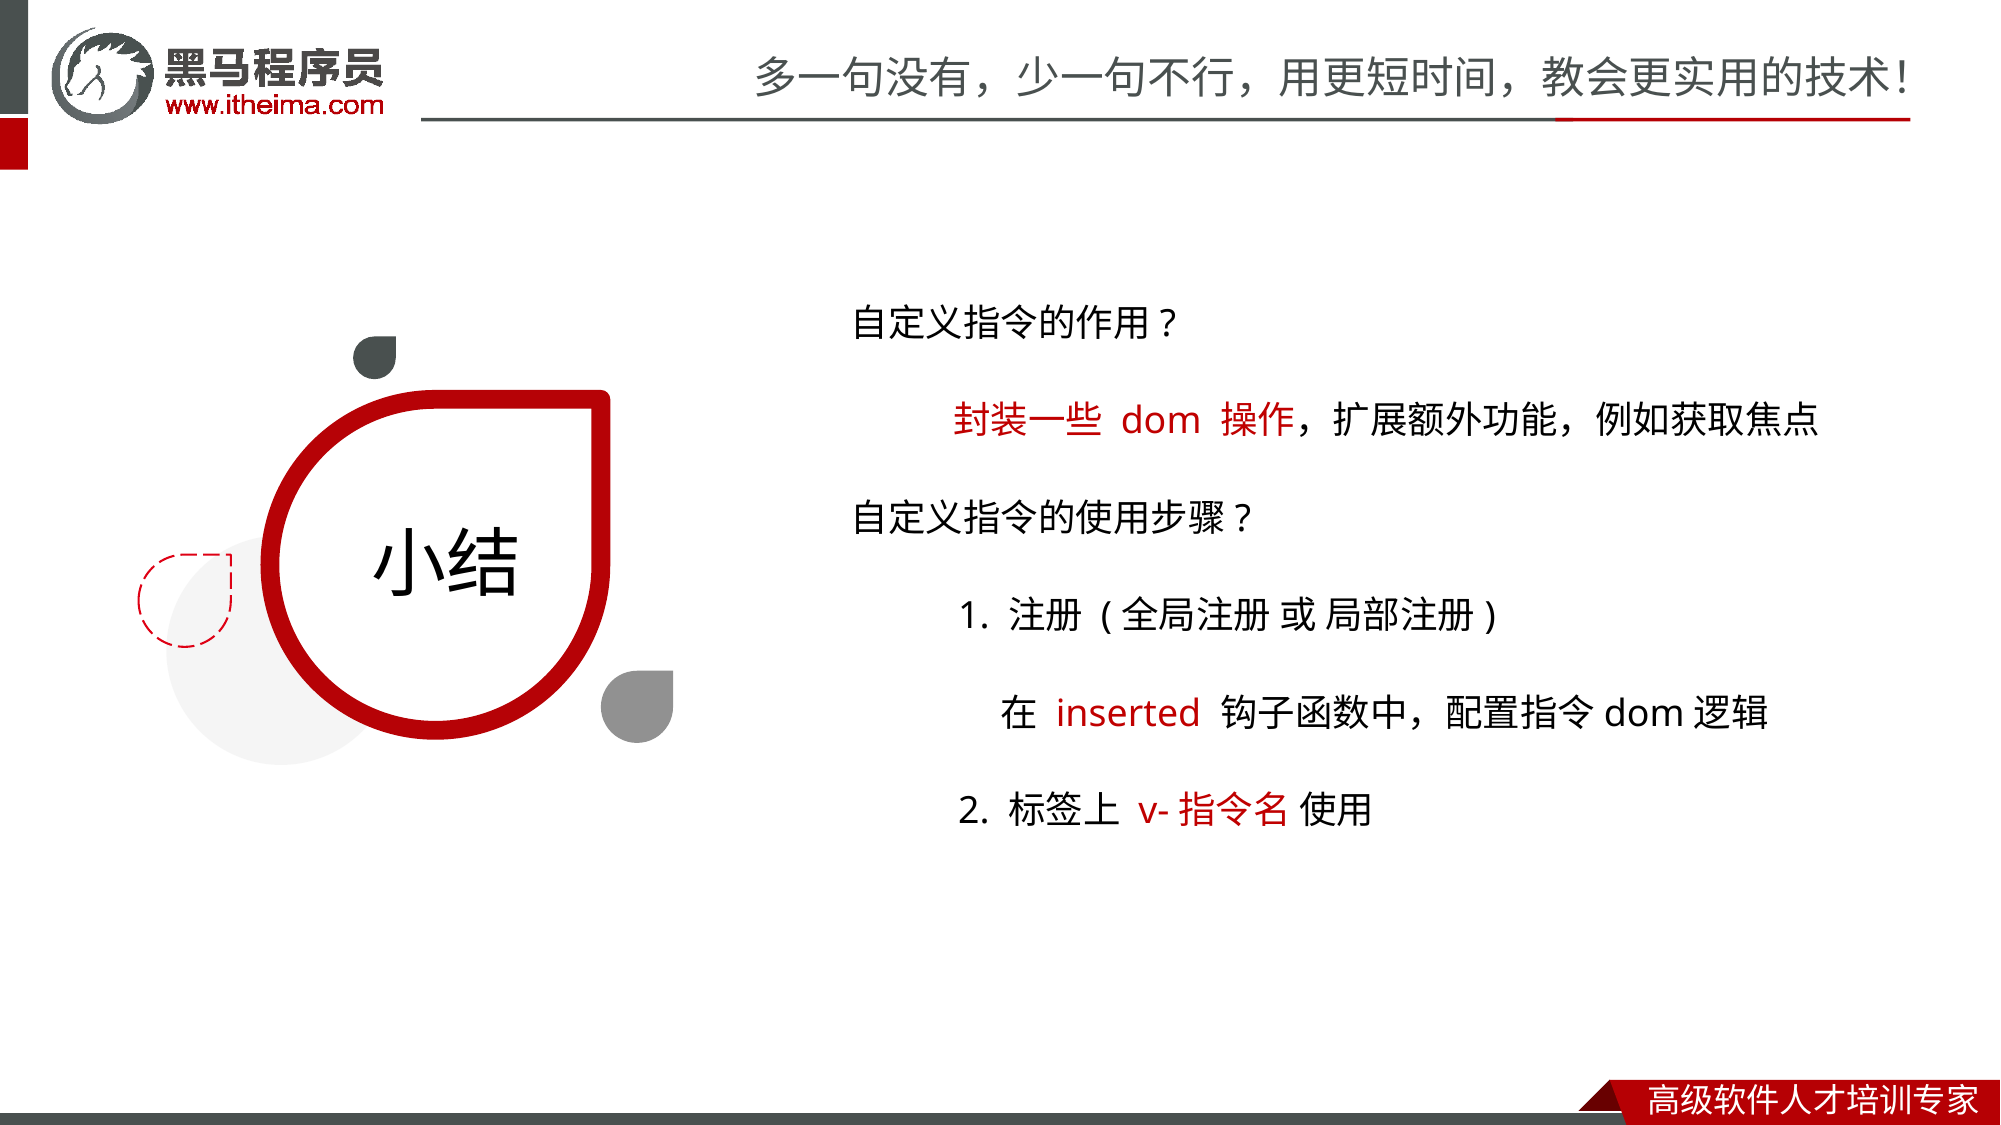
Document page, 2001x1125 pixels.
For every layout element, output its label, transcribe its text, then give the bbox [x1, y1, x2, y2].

picture [50, 26, 384, 125]
list 自定义指令的作用? 封装一些 dom 操作，扩展额外功能，例如获取焦点 自定义指令的使用步骤? 1. 注册 (全局注册 或 局部注册) 在 inserted 钩子函数中，配置指令dom逻辑 2. 标签上 v-指令名 使用 [836, 172, 1870, 913]
